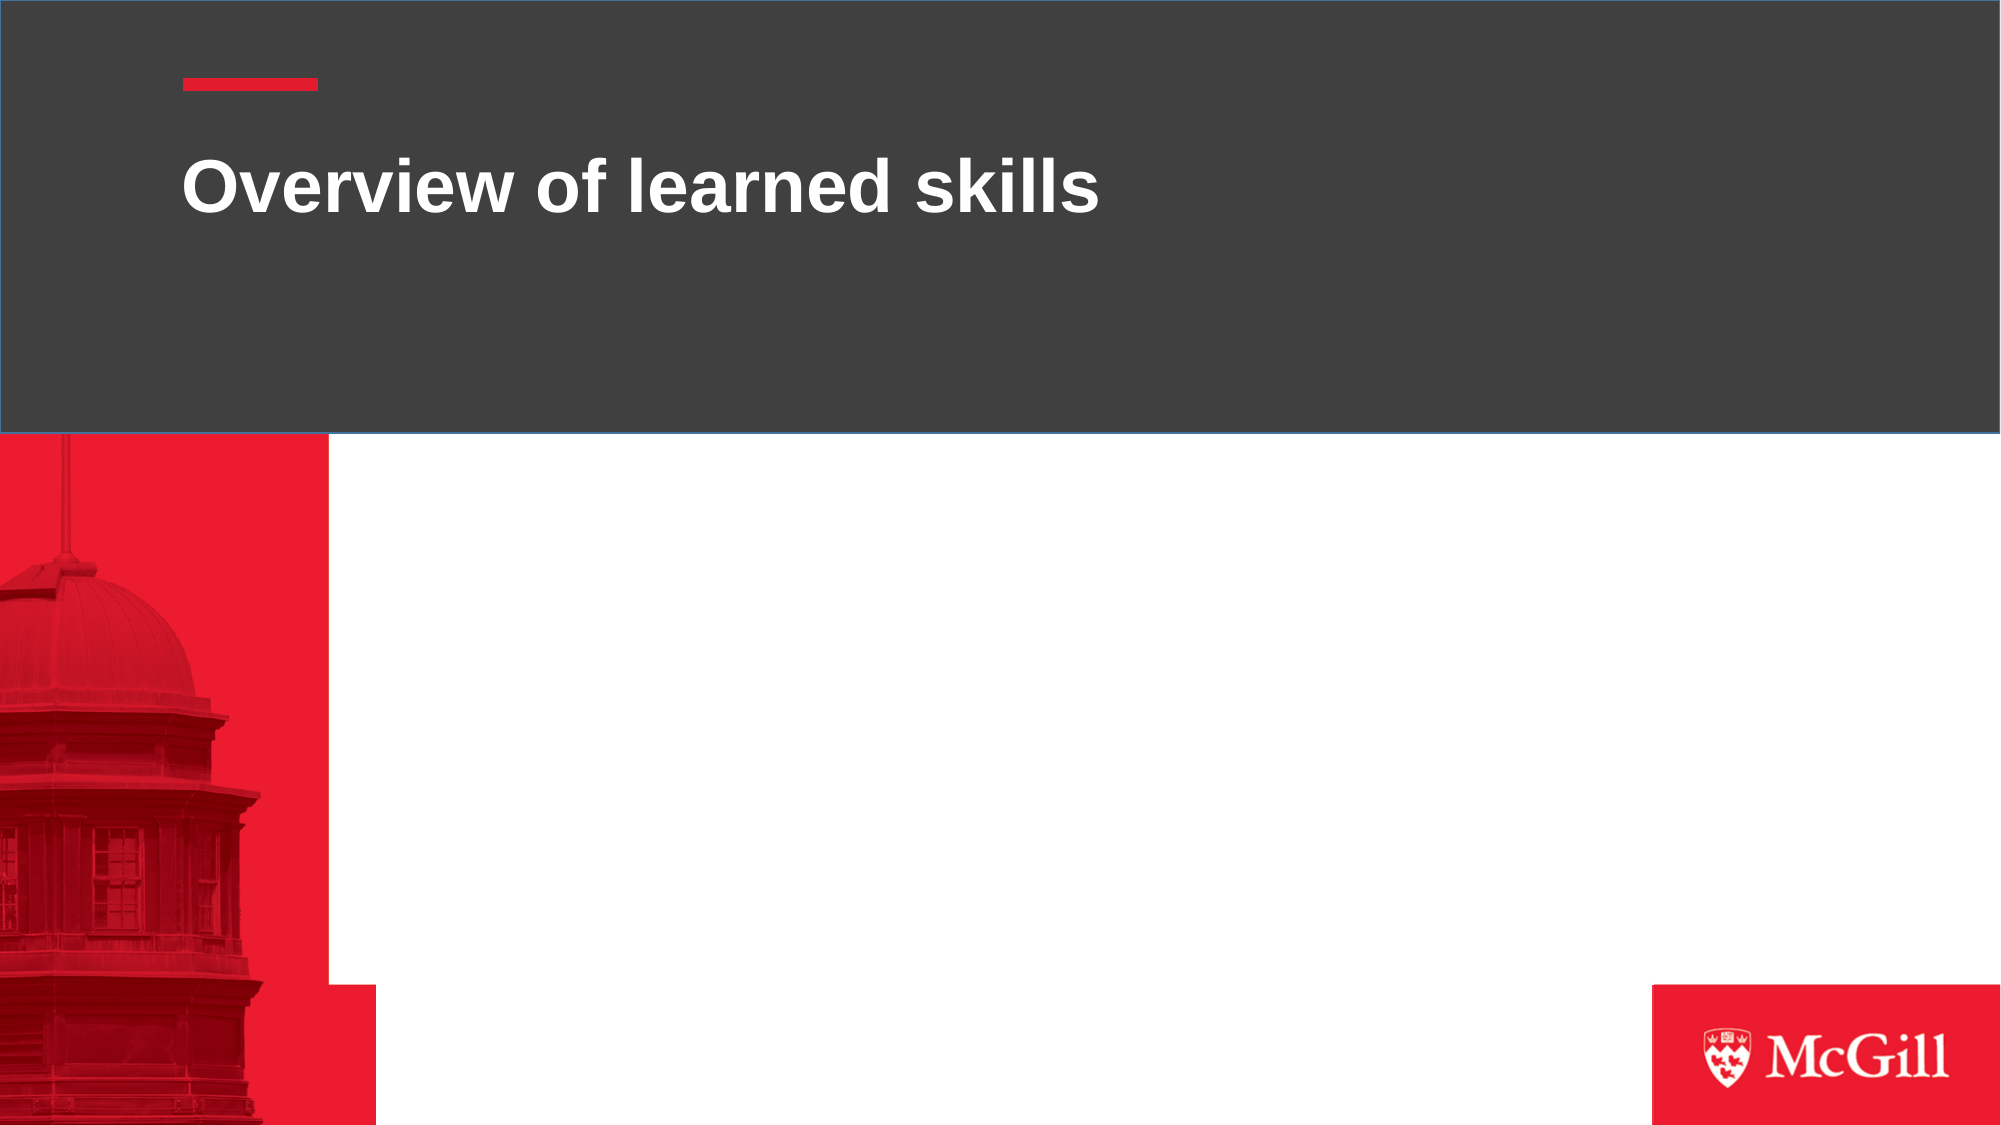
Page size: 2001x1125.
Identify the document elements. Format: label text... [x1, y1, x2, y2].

picture [0, 432, 2001, 1125]
title Overview of learned skills [181, 148, 1674, 251]
